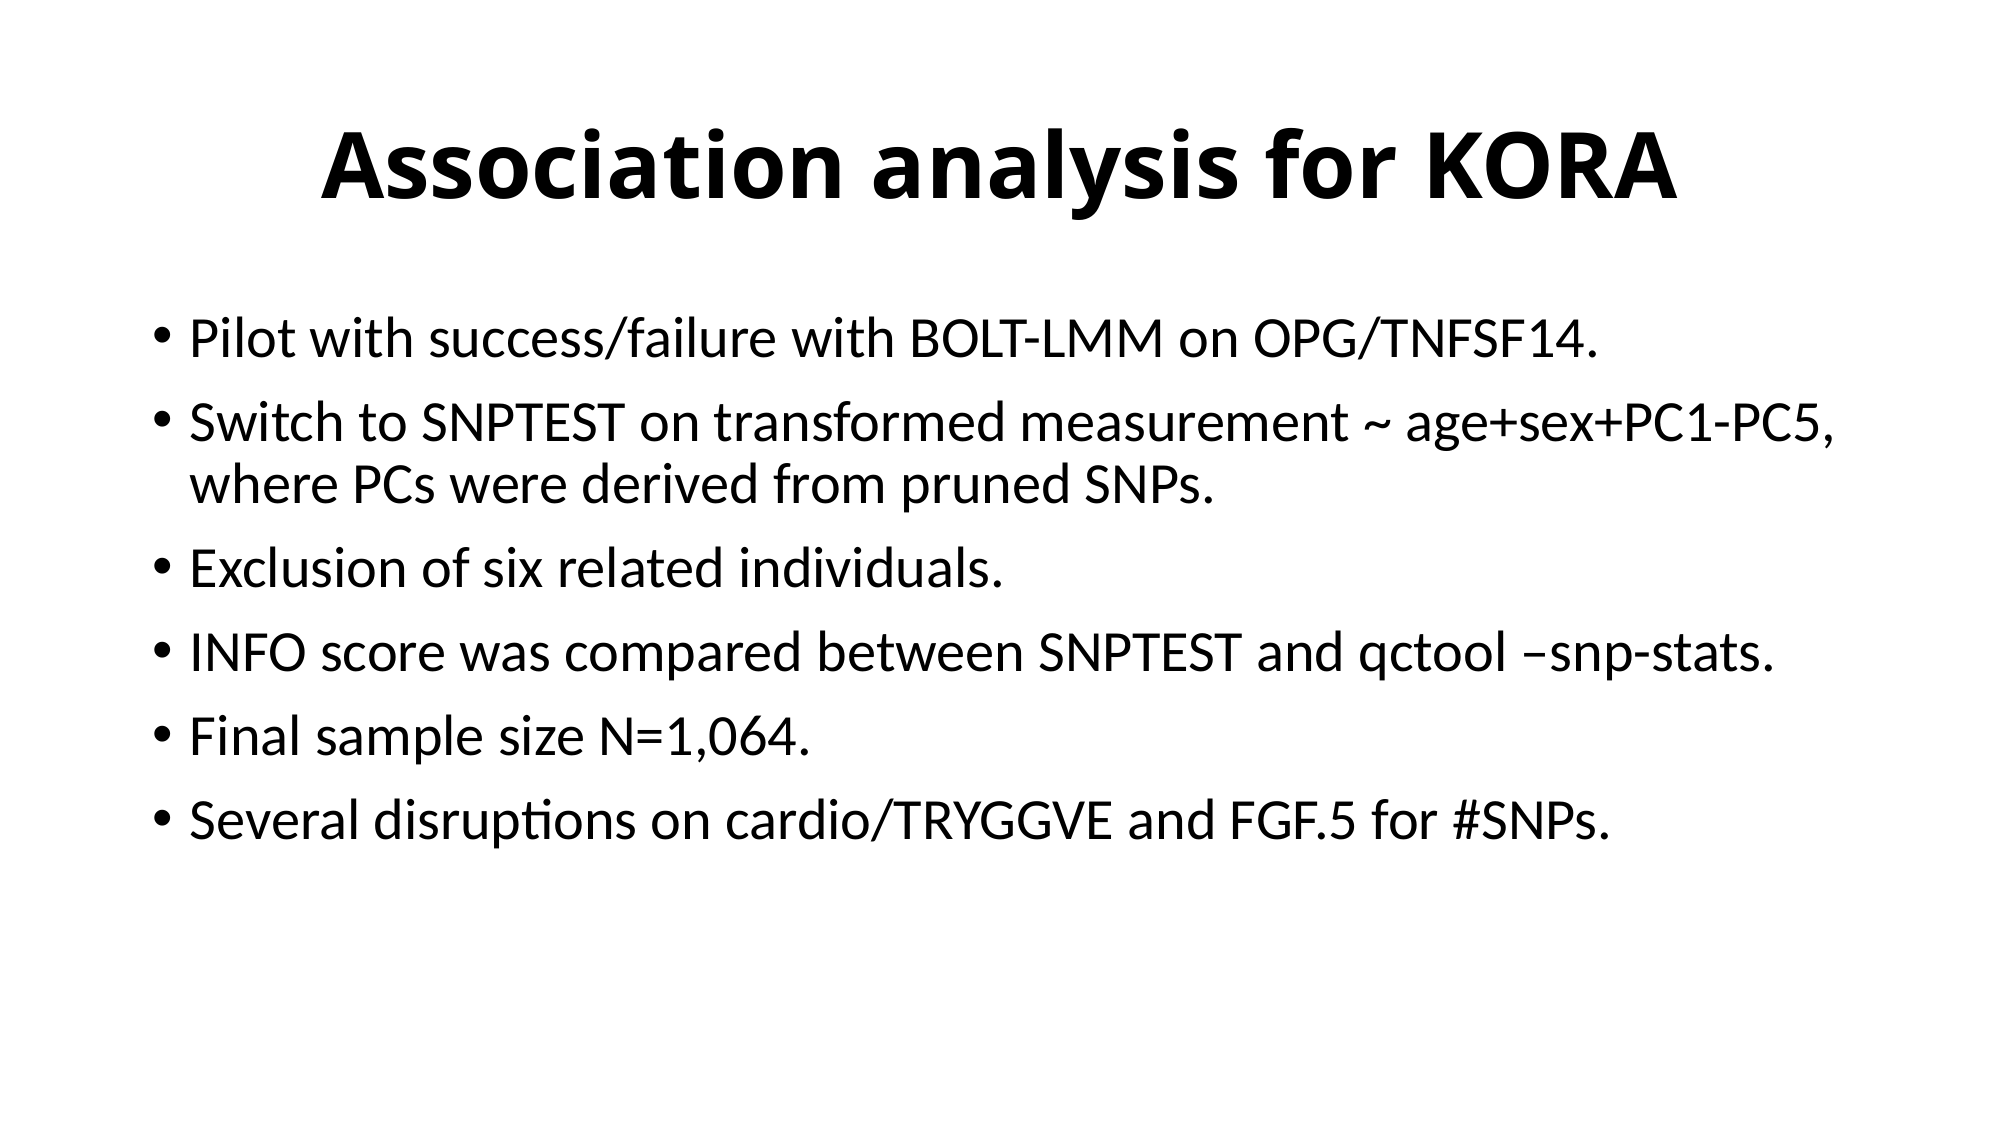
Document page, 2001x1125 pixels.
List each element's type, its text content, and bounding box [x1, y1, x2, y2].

title Association analysis for KORA [137, 59, 1863, 278]
list Pilot with success/failure with BOLT-LMM on OPG/TNFSF14. Switch to SNPTEST on transformed measurement ~ age+sex+PC1-PC5, where PCs were derived from pruned SNPs. Exclusion of six related individuals. INFO score was compared between SNPTEST and qctool –snp-stats. Final sample size N=1,064. Several disruptions on cardio/TRYGGVE and FGF.5 for #SNPs. [137, 299, 1863, 1014]
